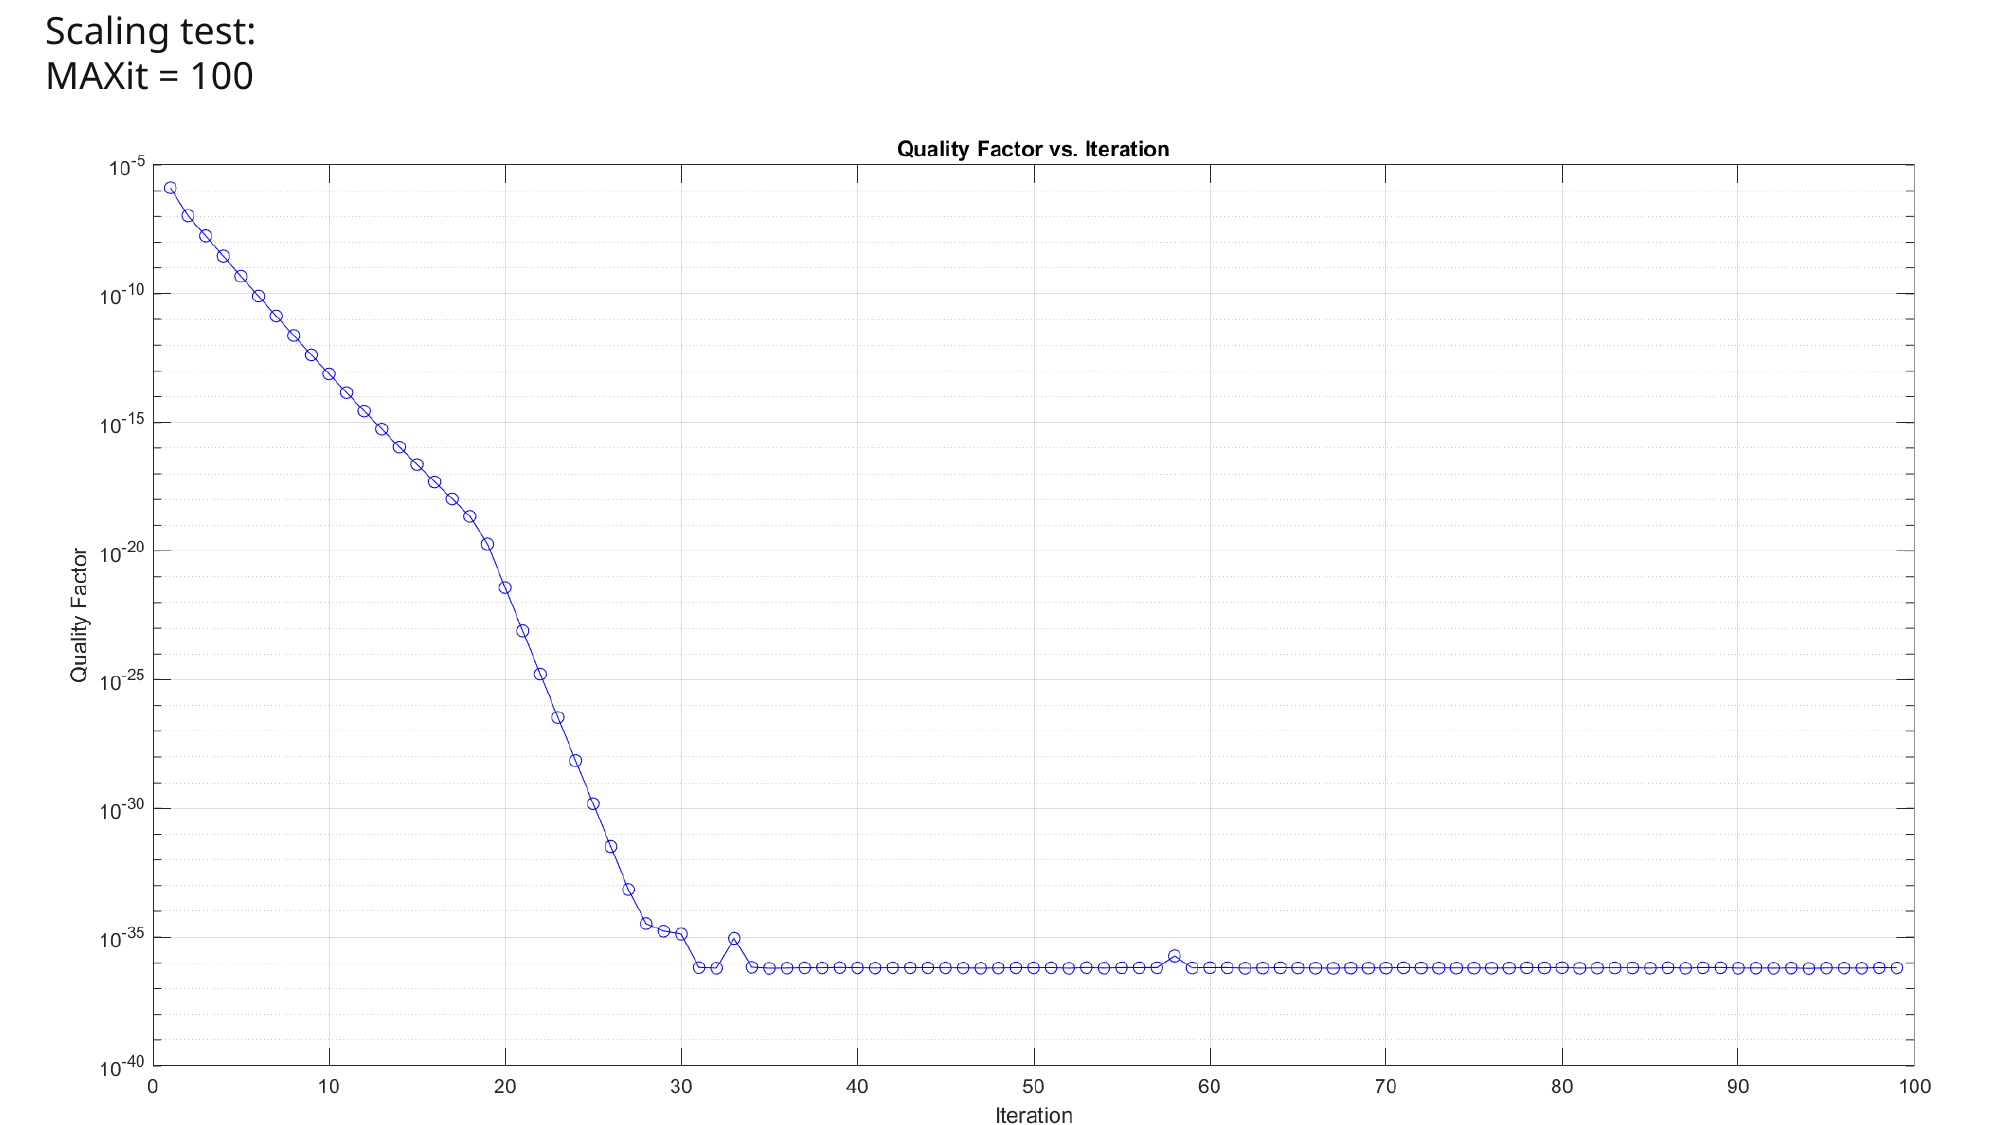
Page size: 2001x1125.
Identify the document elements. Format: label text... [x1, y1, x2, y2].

text_box Scaling test: MAXit = 100 [30, 0, 299, 105]
picture [68, 138, 1932, 1125]
